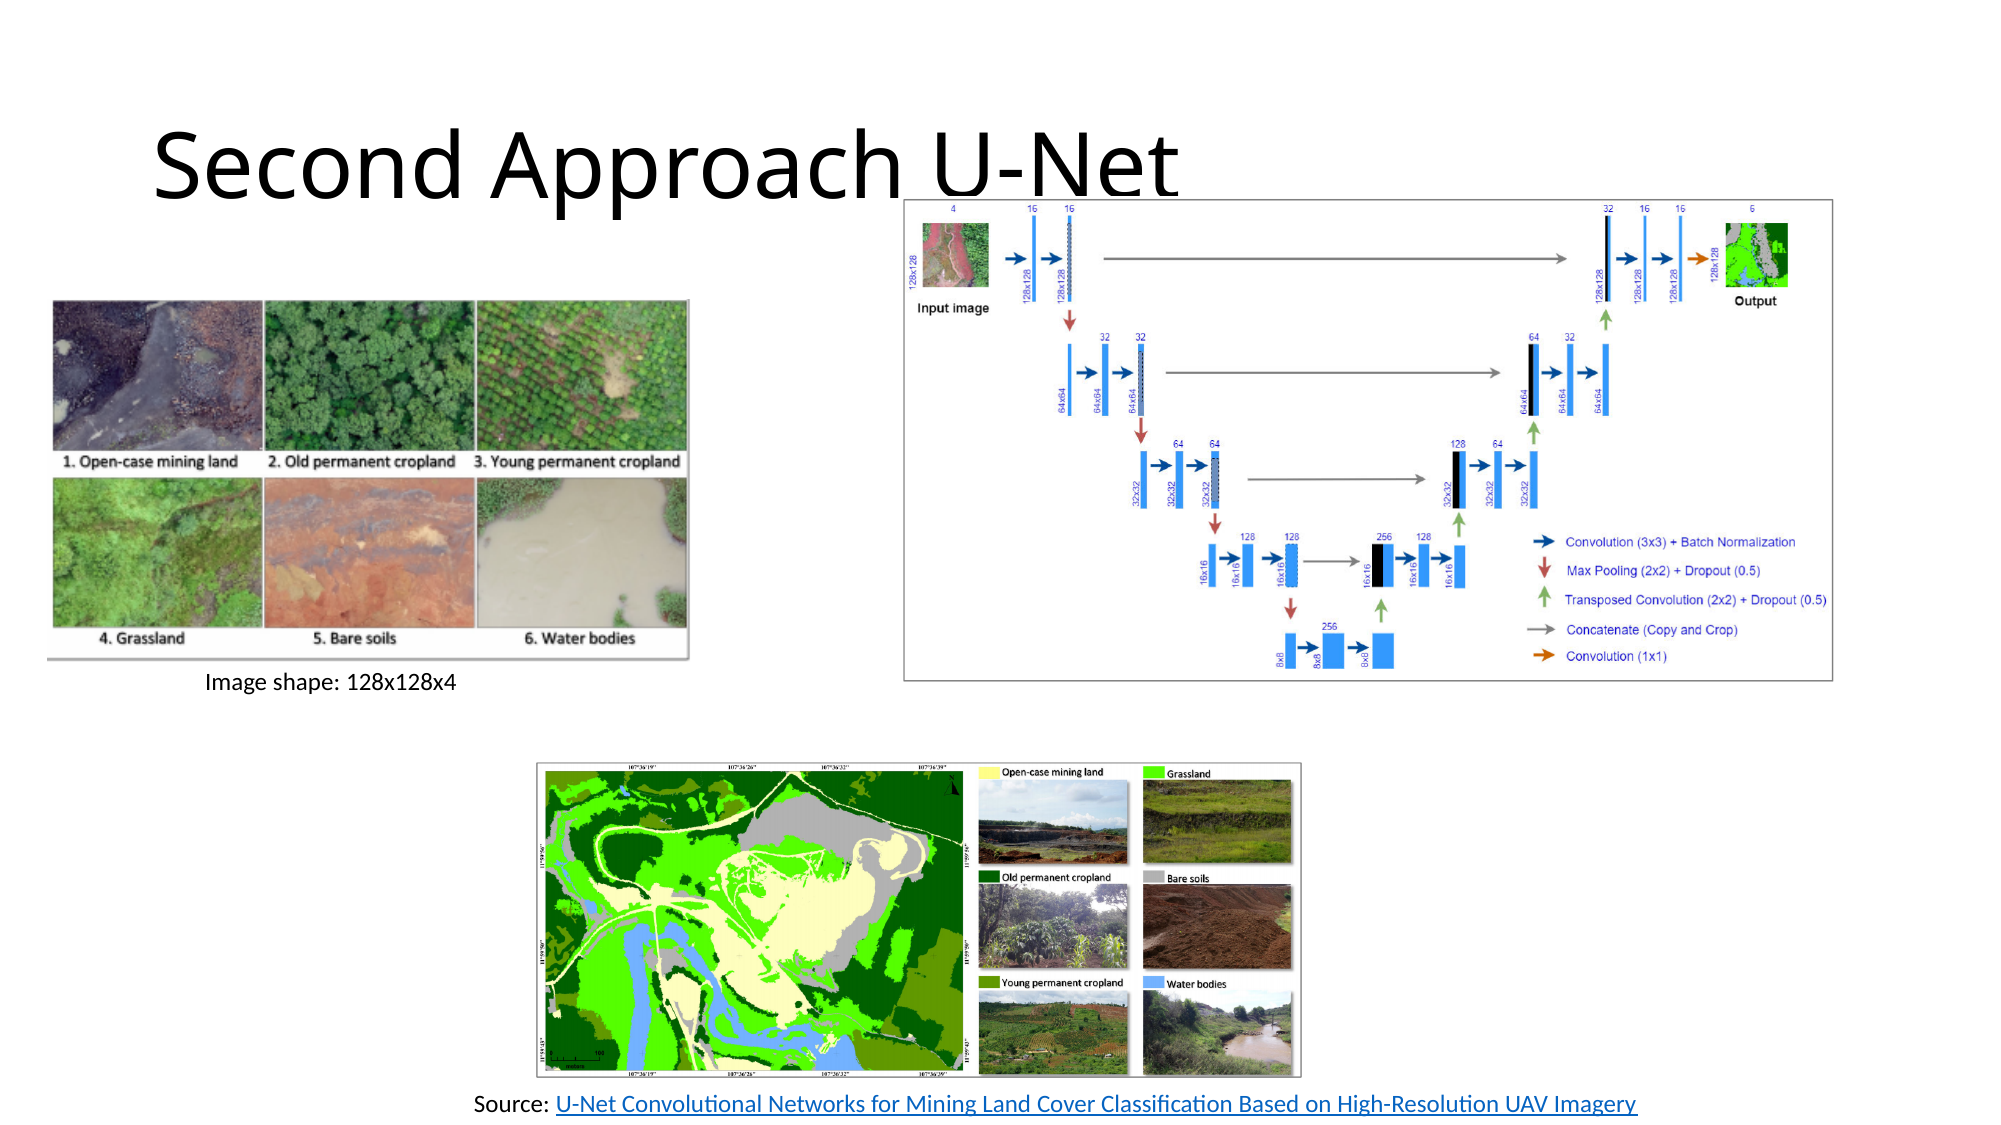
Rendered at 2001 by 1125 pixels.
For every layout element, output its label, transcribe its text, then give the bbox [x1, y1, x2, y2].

picture [533, 761, 1305, 1081]
text_box Source: U-Net Convolutional Networks for Mining Land Cover Classification Based on High-Resolution UAV Imagery [459, 1080, 1984, 1125]
picture [47, 299, 702, 666]
title Second Approach U-Net [137, 59, 1863, 278]
text_box Image shape: 128x128x4 [190, 666, 623, 703]
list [899, 196, 1836, 686]
